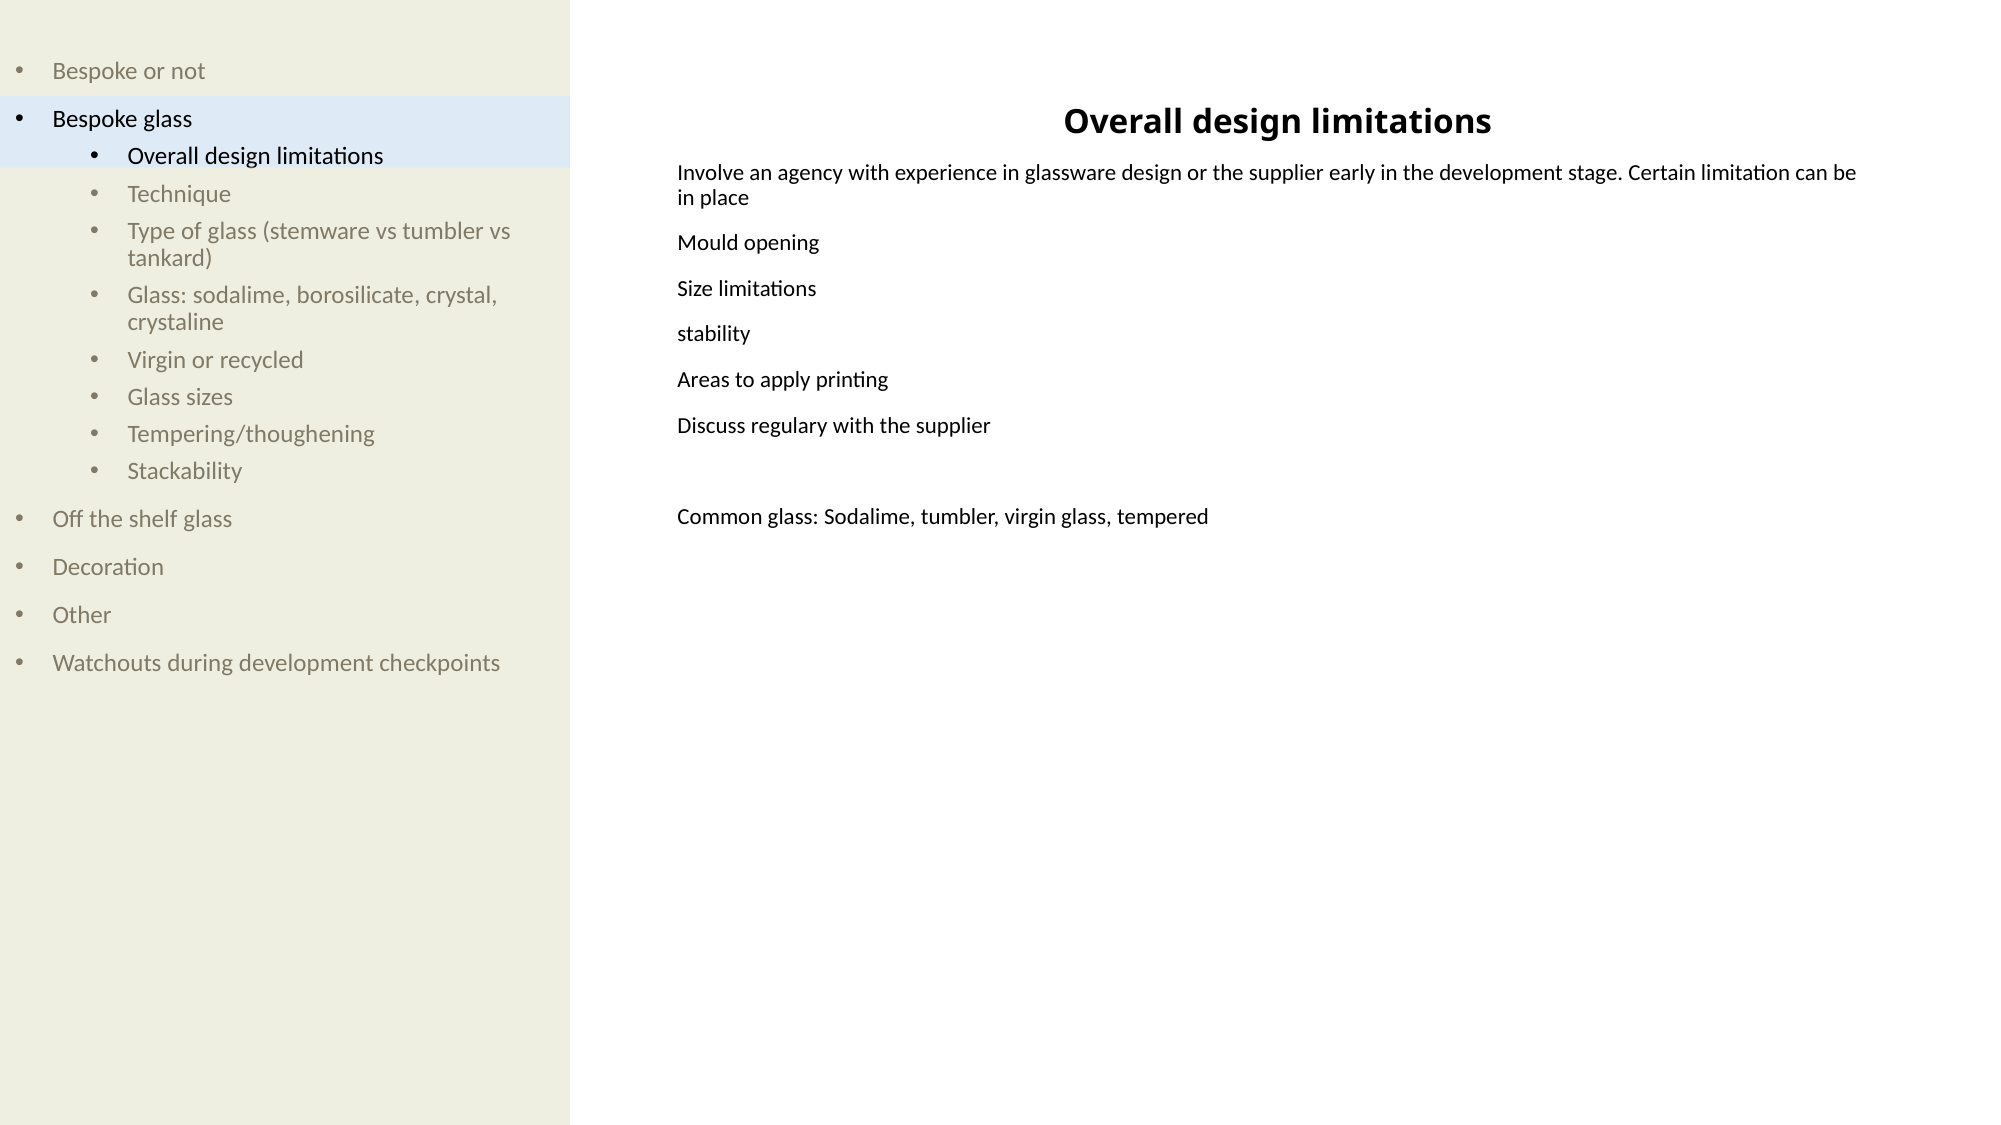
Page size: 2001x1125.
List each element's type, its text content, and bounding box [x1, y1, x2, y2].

text_box Overall design limitations Involve an agency with experience in glassware design or the supplier early in the development stage. Certain limitation can be in place Mould opening Size limitations stability Areas to apply printing Discuss regulary with the supplier Common glass: Sodalime, tumbler, virgin glass, tempered [662, 92, 1894, 802]
list Bespoke or not Bespoke glass Overall design limitations Technique Type of glass (stemware vs tumbler vs tankard) Glass: sodalime, borosilicate, crystal, crystaline Virgin or recycled Glass sizes Tempering/thoughening Stackability Off the shelf glass Decoration Other Watchouts during development checkpoints [0, 97, 570, 166]
text_box [0, 0, 571, 97]
text_box [0, 166, 571, 1125]
